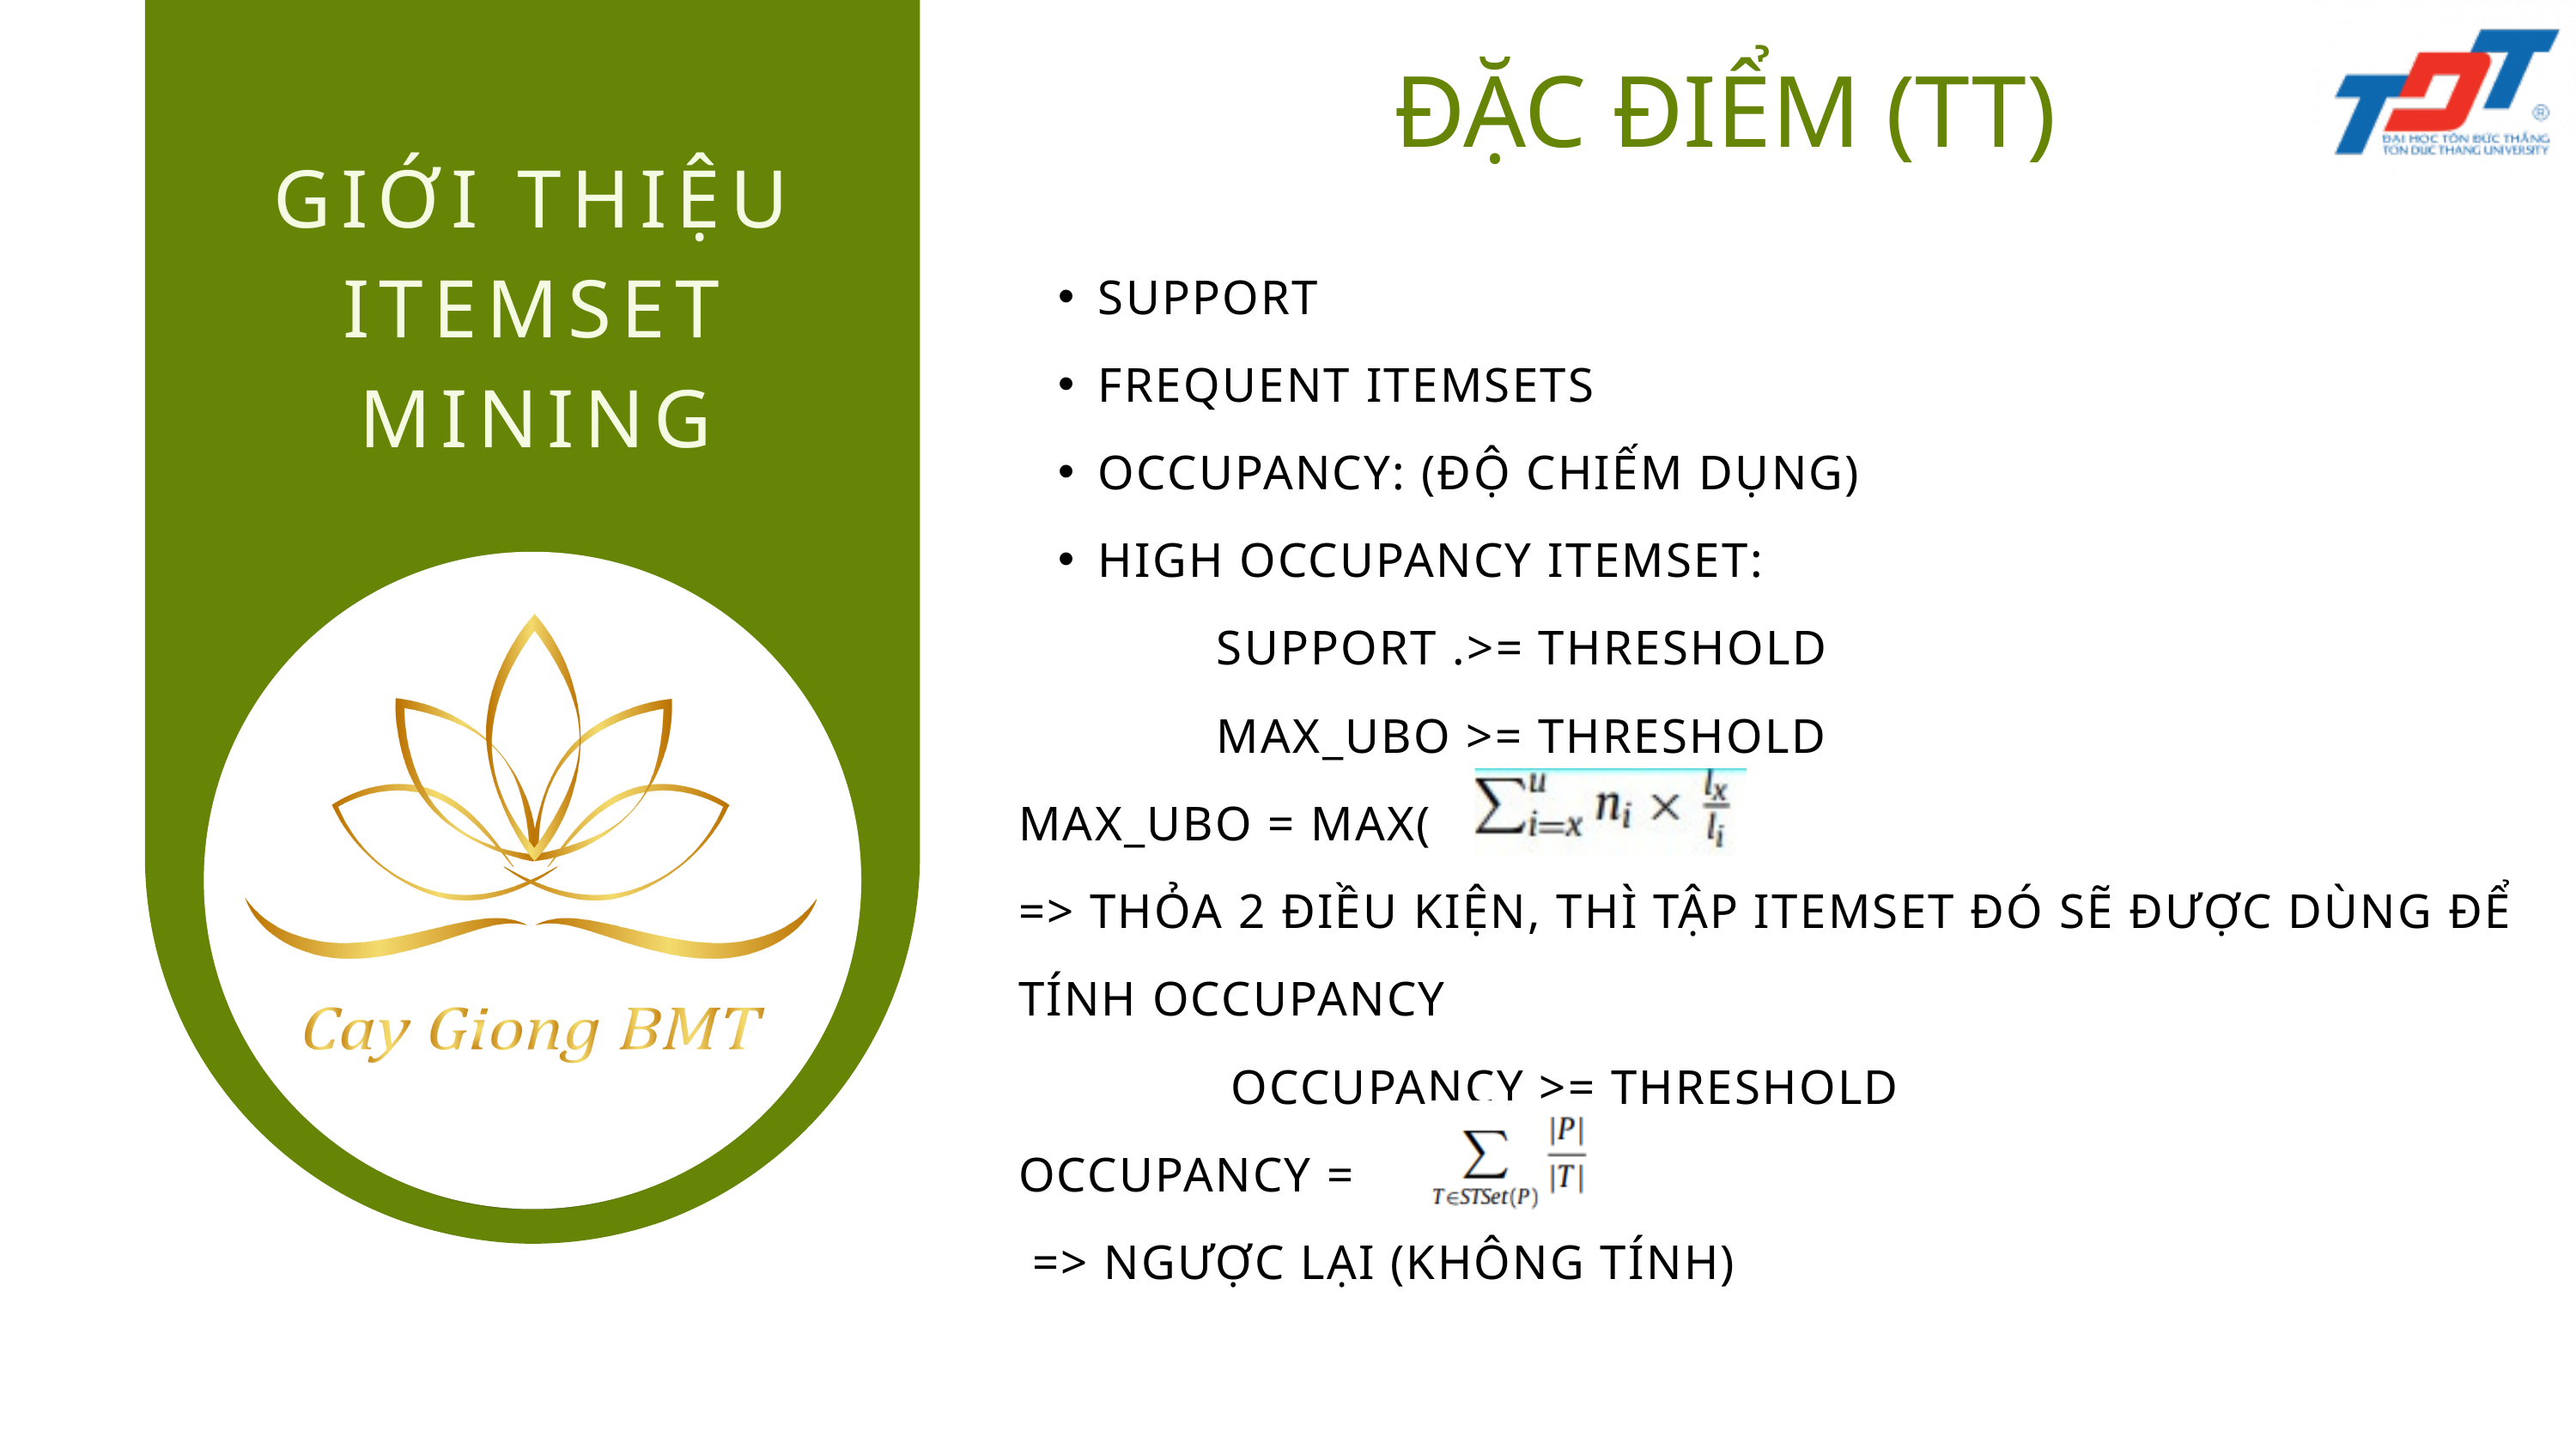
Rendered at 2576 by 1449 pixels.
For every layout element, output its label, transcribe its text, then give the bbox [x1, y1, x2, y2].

text_box [1427, 1100, 1590, 1210]
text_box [204, 551, 862, 1210]
text_box ĐẶC ĐIỂM (TT) [1065, 78, 2385, 167]
text_box [2312, 0, 2576, 174]
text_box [144, 0, 920, 1245]
text_box [1474, 768, 1747, 864]
text_box SUPPORT FREQUENT ITEMSETS OCCUPANCY: (ĐỘ CHIẾM DỤNG) HIGH OCCUPANCY ITEMSET: SUPPORT .>= THRESHOLD MAX_UBO >= THRESHOLD MAX_UBO = MAX( ) => THỎA 2 ĐIỀU KIỆN, THÌ TẬP ITEMSET ĐÓ SẼ ĐƯỢC DÙNG ĐỂ TÍNH OCCUPANCY OCCUPANCY >= THRESHOLD OCCUPANCY = => NGƯỢC LẠI (KHÔNG TÍNH) [1018, 235, 2576, 1449]
